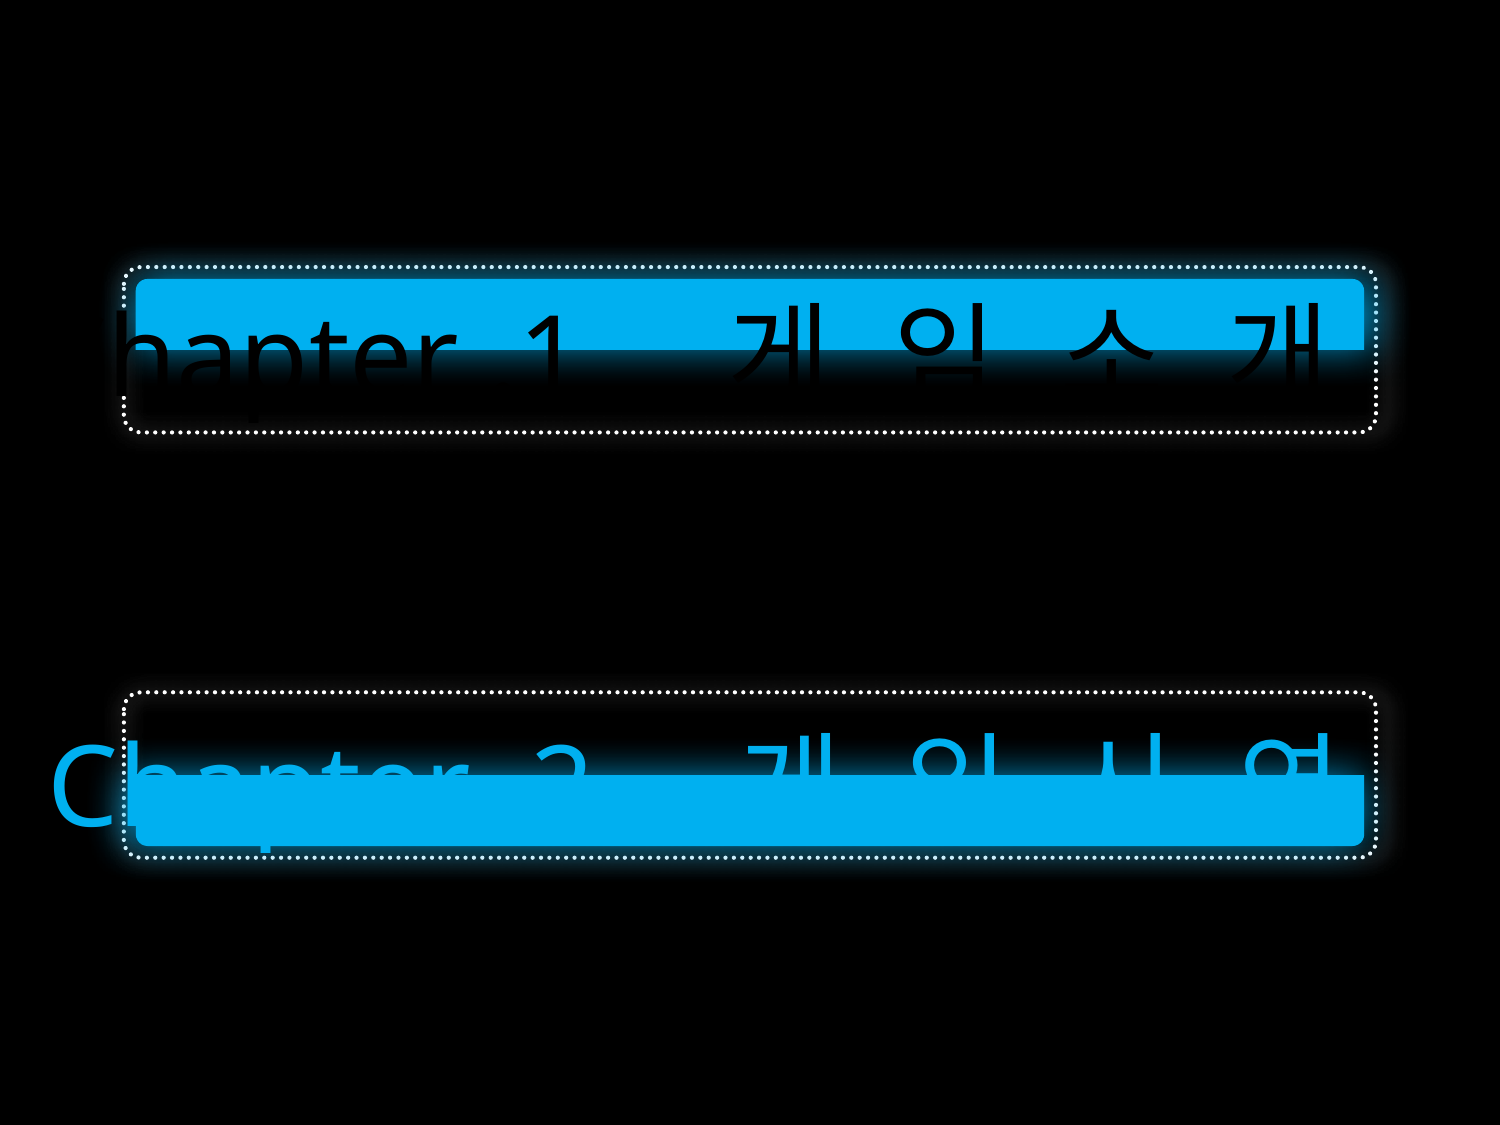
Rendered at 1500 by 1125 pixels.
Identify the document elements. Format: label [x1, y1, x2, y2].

text_box [123, 692, 1377, 858]
text_box [123, 266, 1377, 433]
